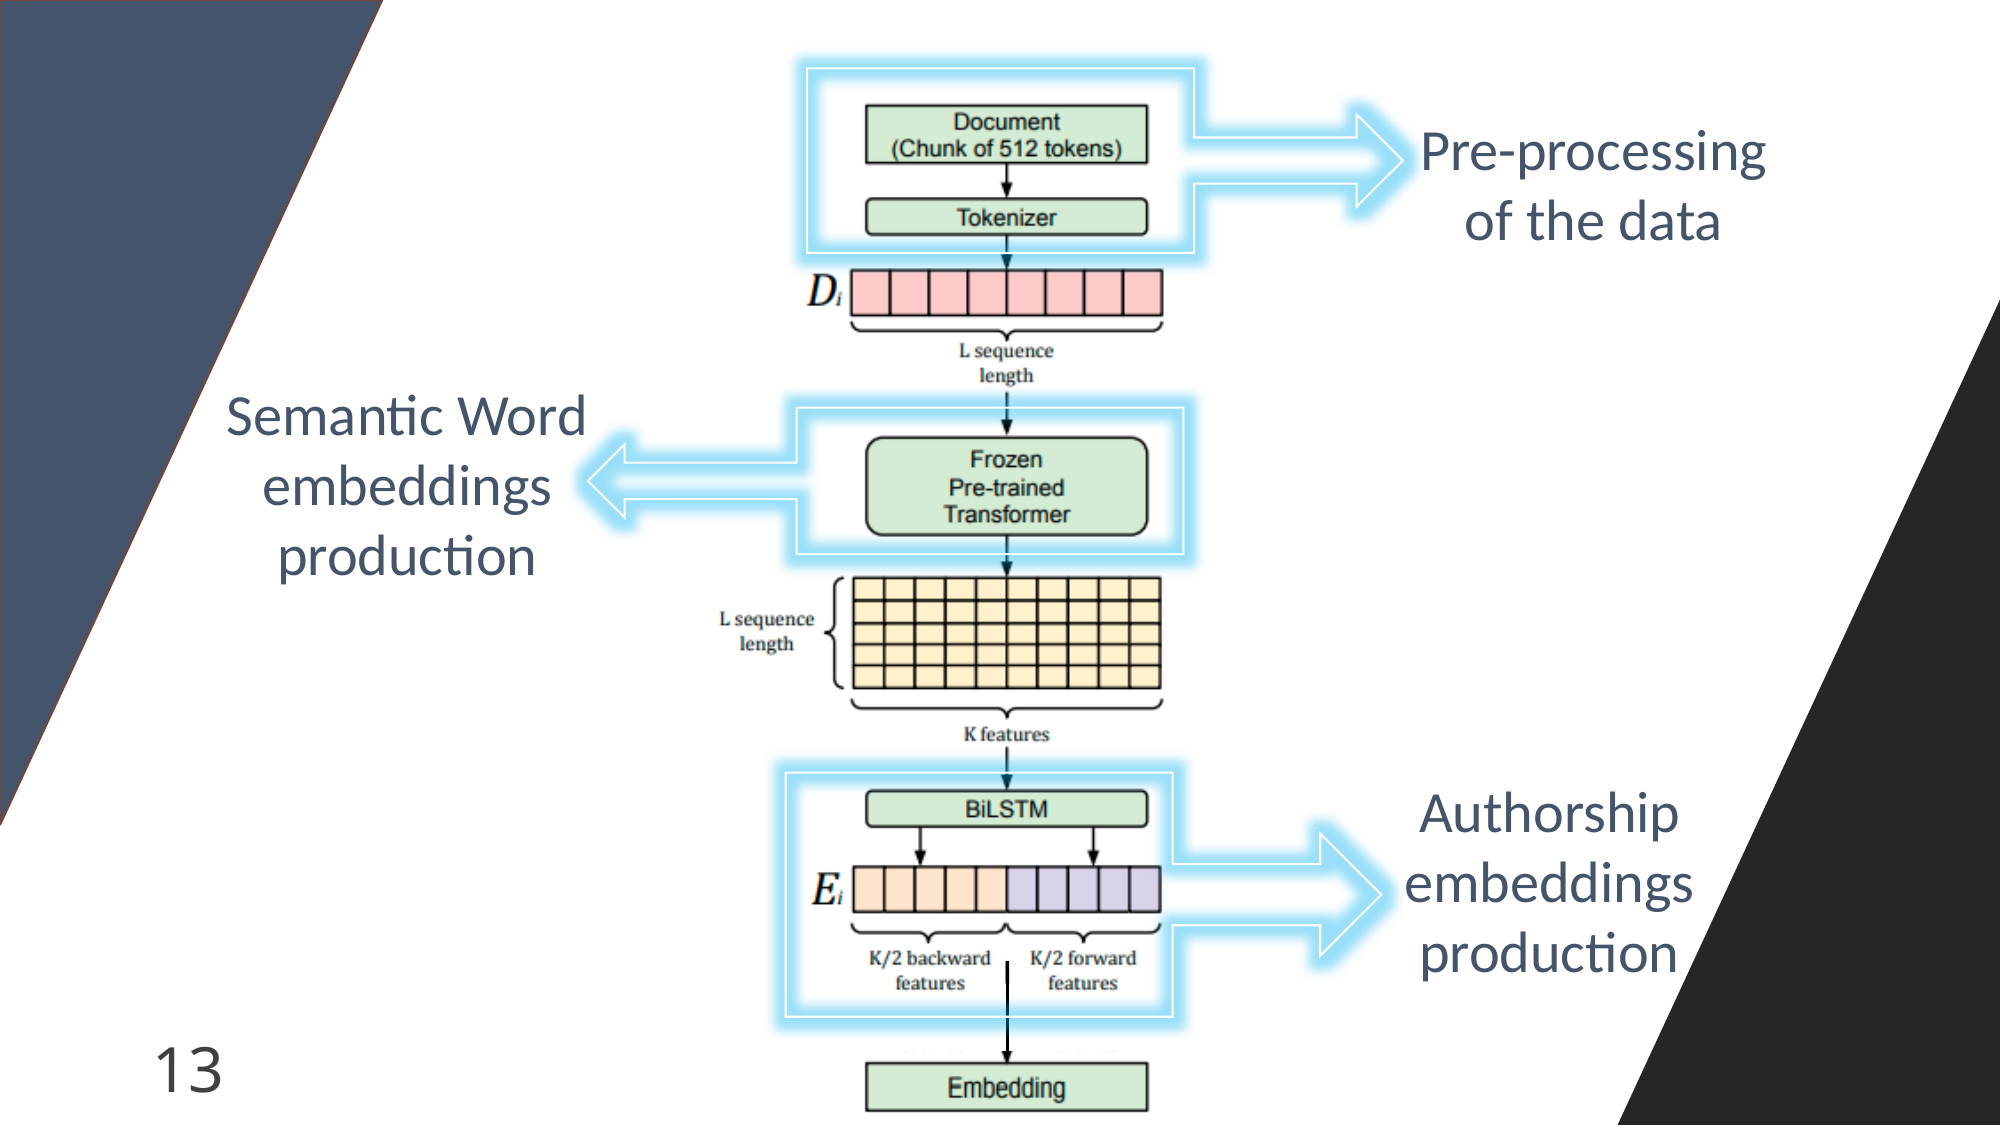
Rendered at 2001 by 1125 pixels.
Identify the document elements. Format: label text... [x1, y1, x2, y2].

text_box [784, 998, 1007, 1018]
text_box [1008, 998, 1174, 1018]
text_box Semantic Word embeddings production [191, 369, 569, 595]
text_box Authorship embeddings production [1583, 766, 1790, 992]
picture [569, 68, 1583, 998]
text_box Pre-processing of the data [1583, 104, 1785, 260]
text_box [1616, 299, 2000, 1125]
text_box [0, 0, 384, 826]
picture [569, 1051, 1583, 1125]
slide_number 13 [137, 1042, 588, 1103]
